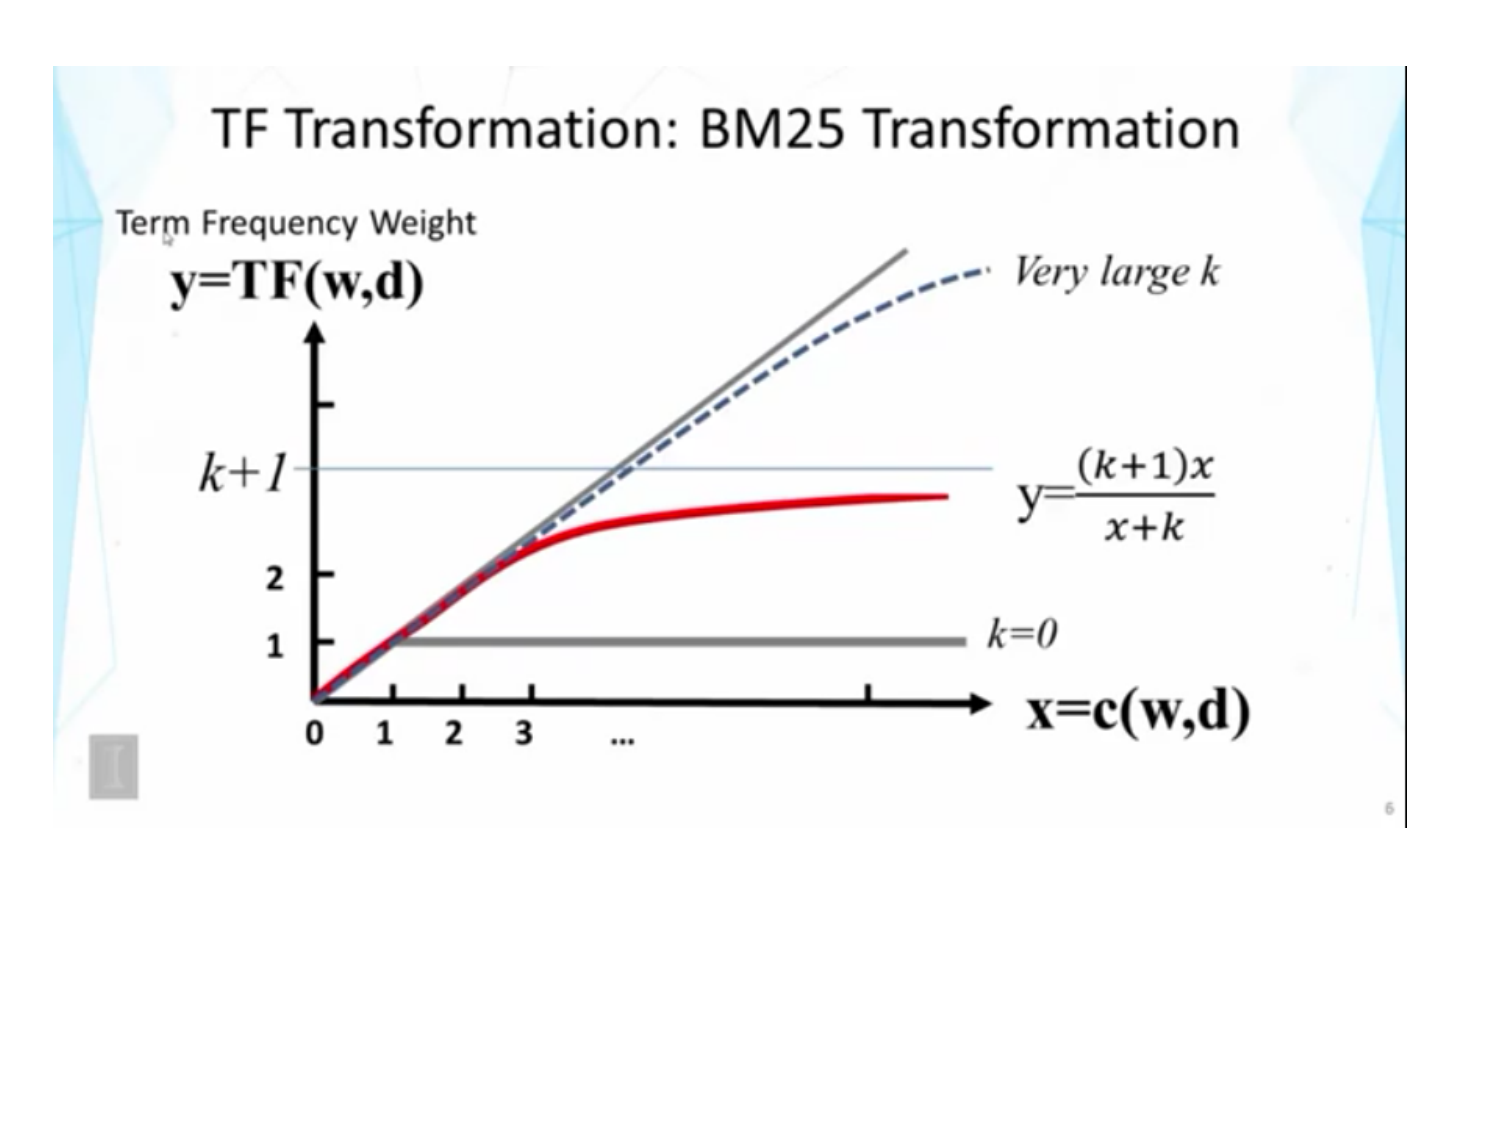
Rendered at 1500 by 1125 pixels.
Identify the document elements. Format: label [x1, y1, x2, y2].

picture [52, 66, 1407, 828]
